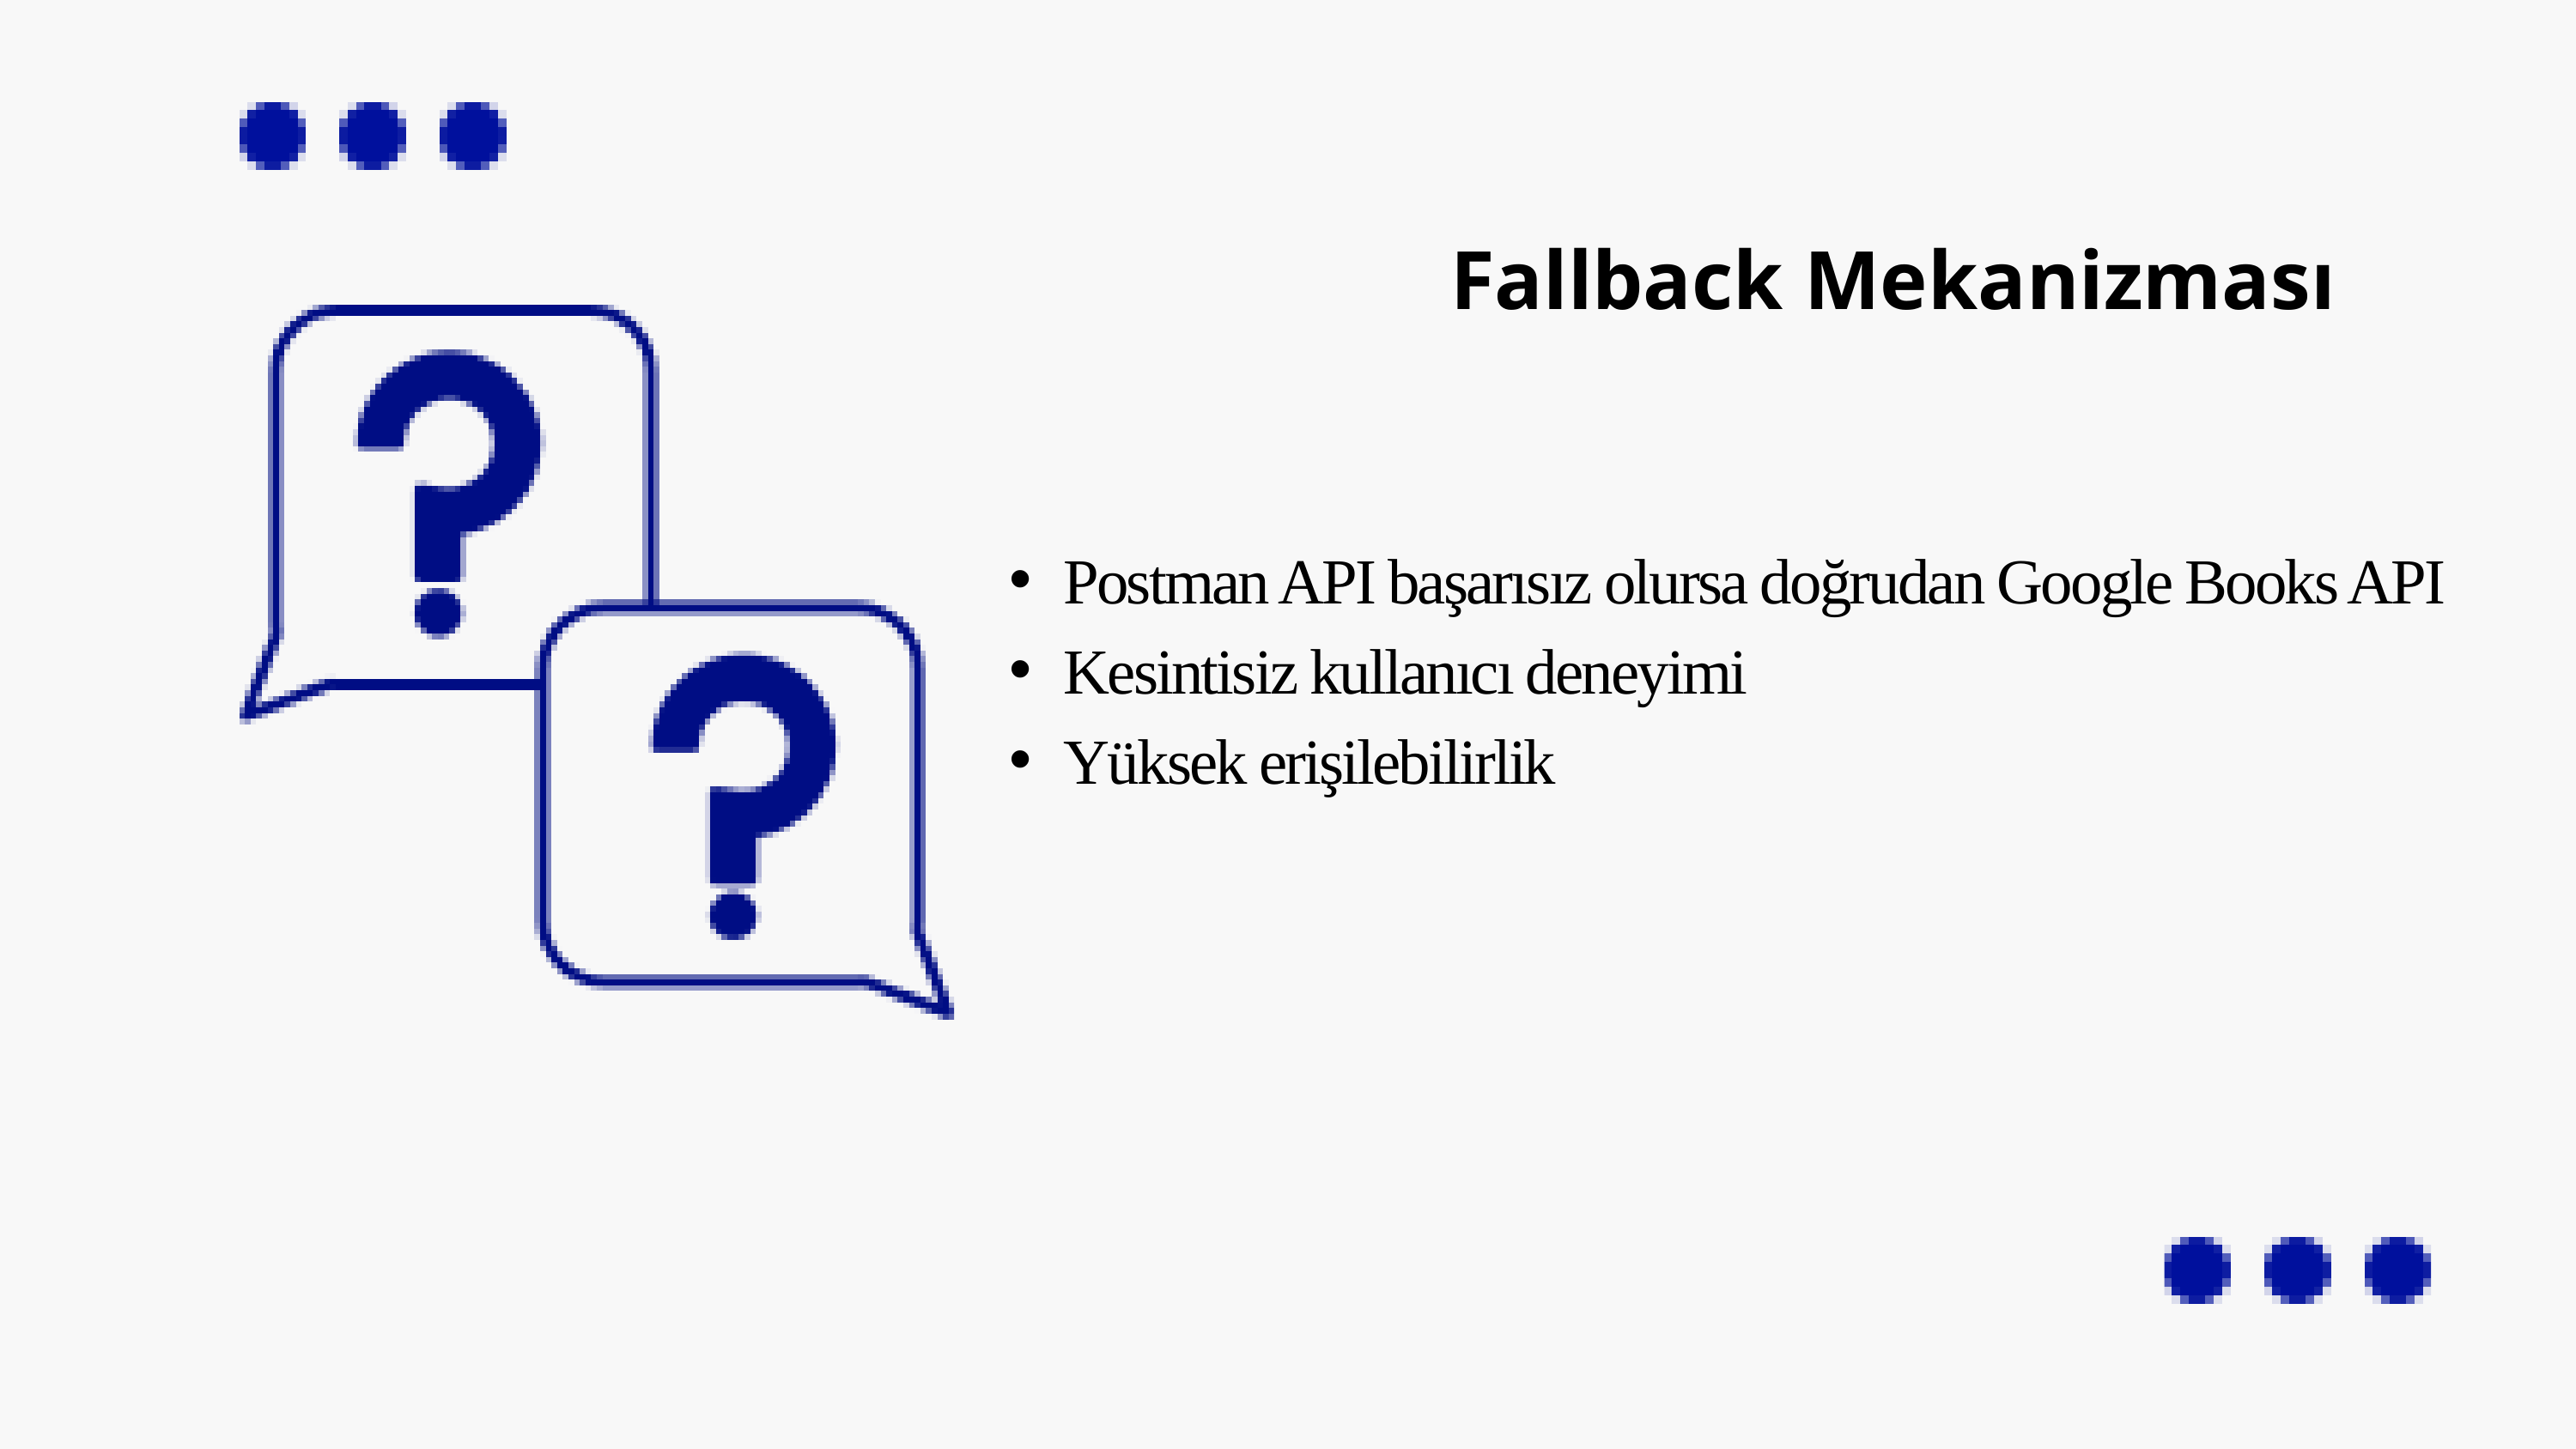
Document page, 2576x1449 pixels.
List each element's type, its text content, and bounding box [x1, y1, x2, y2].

text_box Fallback Mekanizması [1077, 212, 2336, 325]
text_box [240, 305, 955, 1020]
text_box [2164, 1237, 2432, 1304]
text_box [240, 102, 507, 170]
text_box Postman API başarısız olursa doğrudan Google Books API Kesintisiz kullanıcı deneyimi Yüksek erişilebilirlik [955, 437, 2459, 888]
